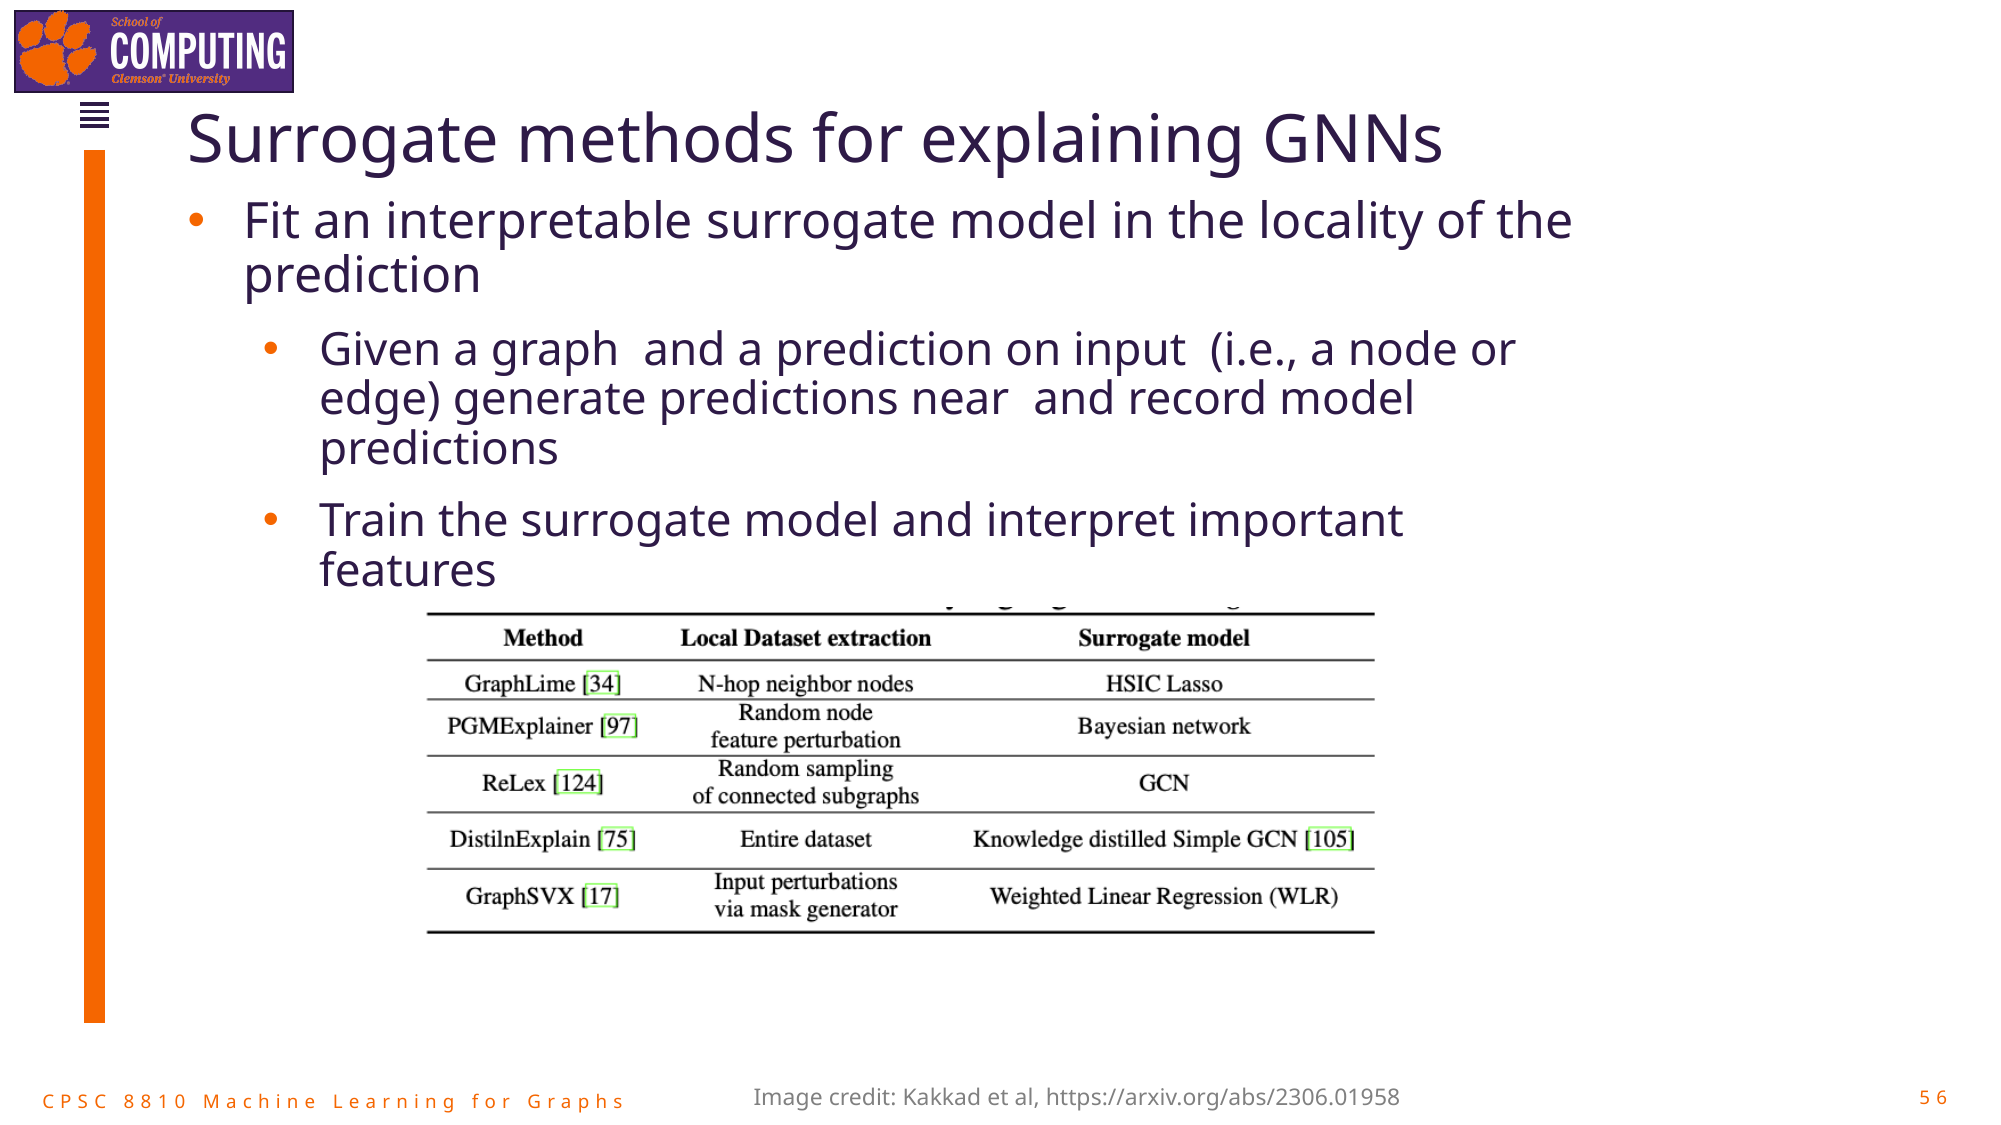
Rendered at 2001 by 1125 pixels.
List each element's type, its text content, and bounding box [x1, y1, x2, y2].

title Surrogate methods for explaining GNNs [187, 104, 1913, 178]
text_box Image credit: Kakkad et al, https://arxiv.org/abs/2306.01958 [738, 1075, 1417, 1118]
picture [397, 607, 1375, 952]
picture [18, 10, 285, 86]
